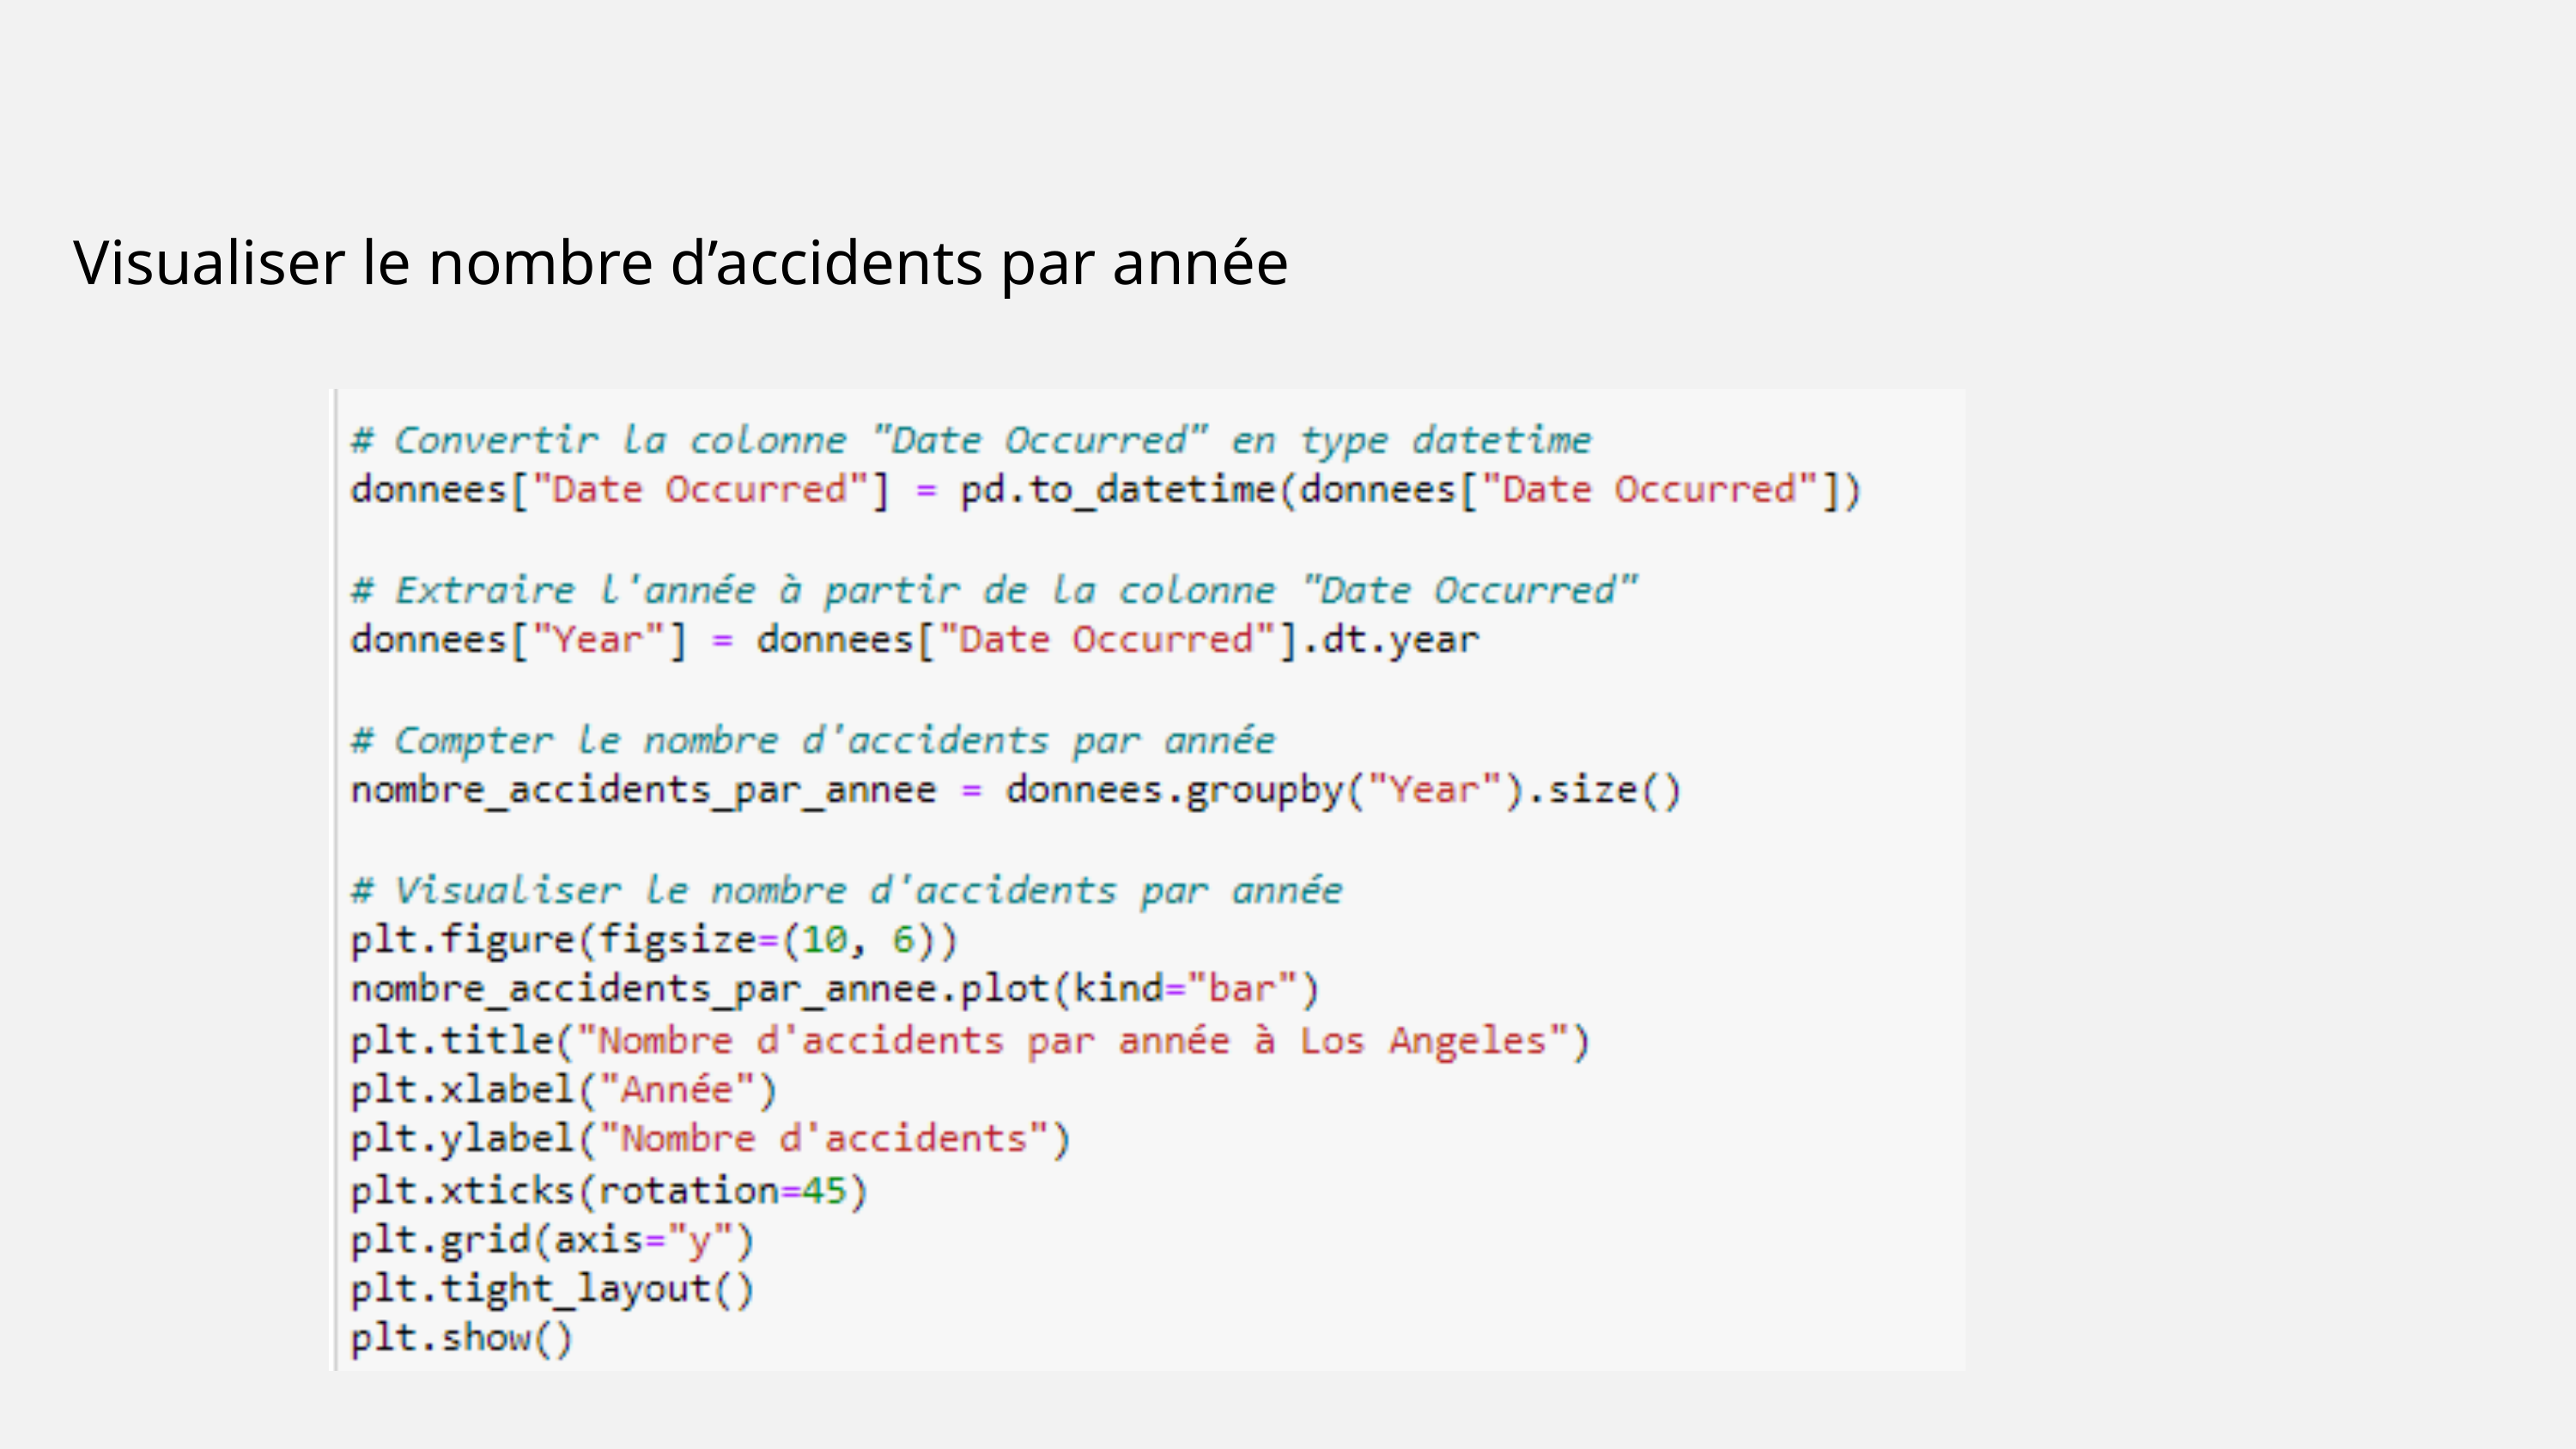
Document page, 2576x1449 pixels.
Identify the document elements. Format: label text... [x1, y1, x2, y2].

text_box Visualiser le nombre d’accidents par année [53, 211, 1311, 297]
text_box [328, 389, 1966, 1371]
